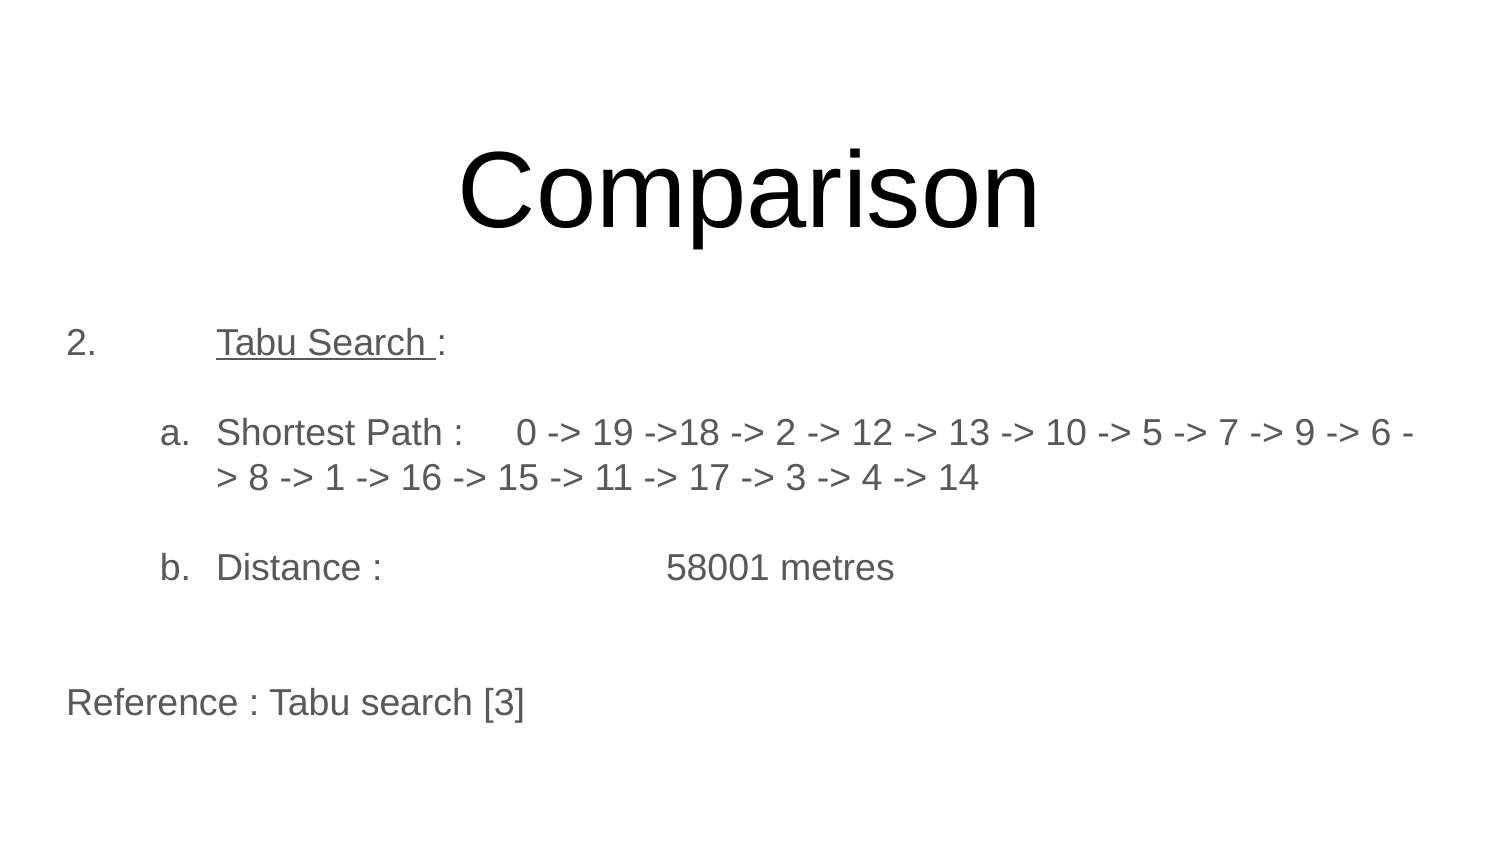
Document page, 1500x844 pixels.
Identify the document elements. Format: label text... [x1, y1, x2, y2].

title Comparison [51, 54, 1449, 264]
subtitle 2. Tabu Search : Shortest Path : 0 -> 19 ->18 -> 2 -> 12 -> 13 -> 10 -> 5 -> 7 -> 9 -> 6 -> 8 -> 1 -> 16 -> 15 -> 11 -> 17 -> 3 -> 4 -> 14 Distance : 58001 metres Reference : Tabu search [3] [51, 303, 1449, 811]
